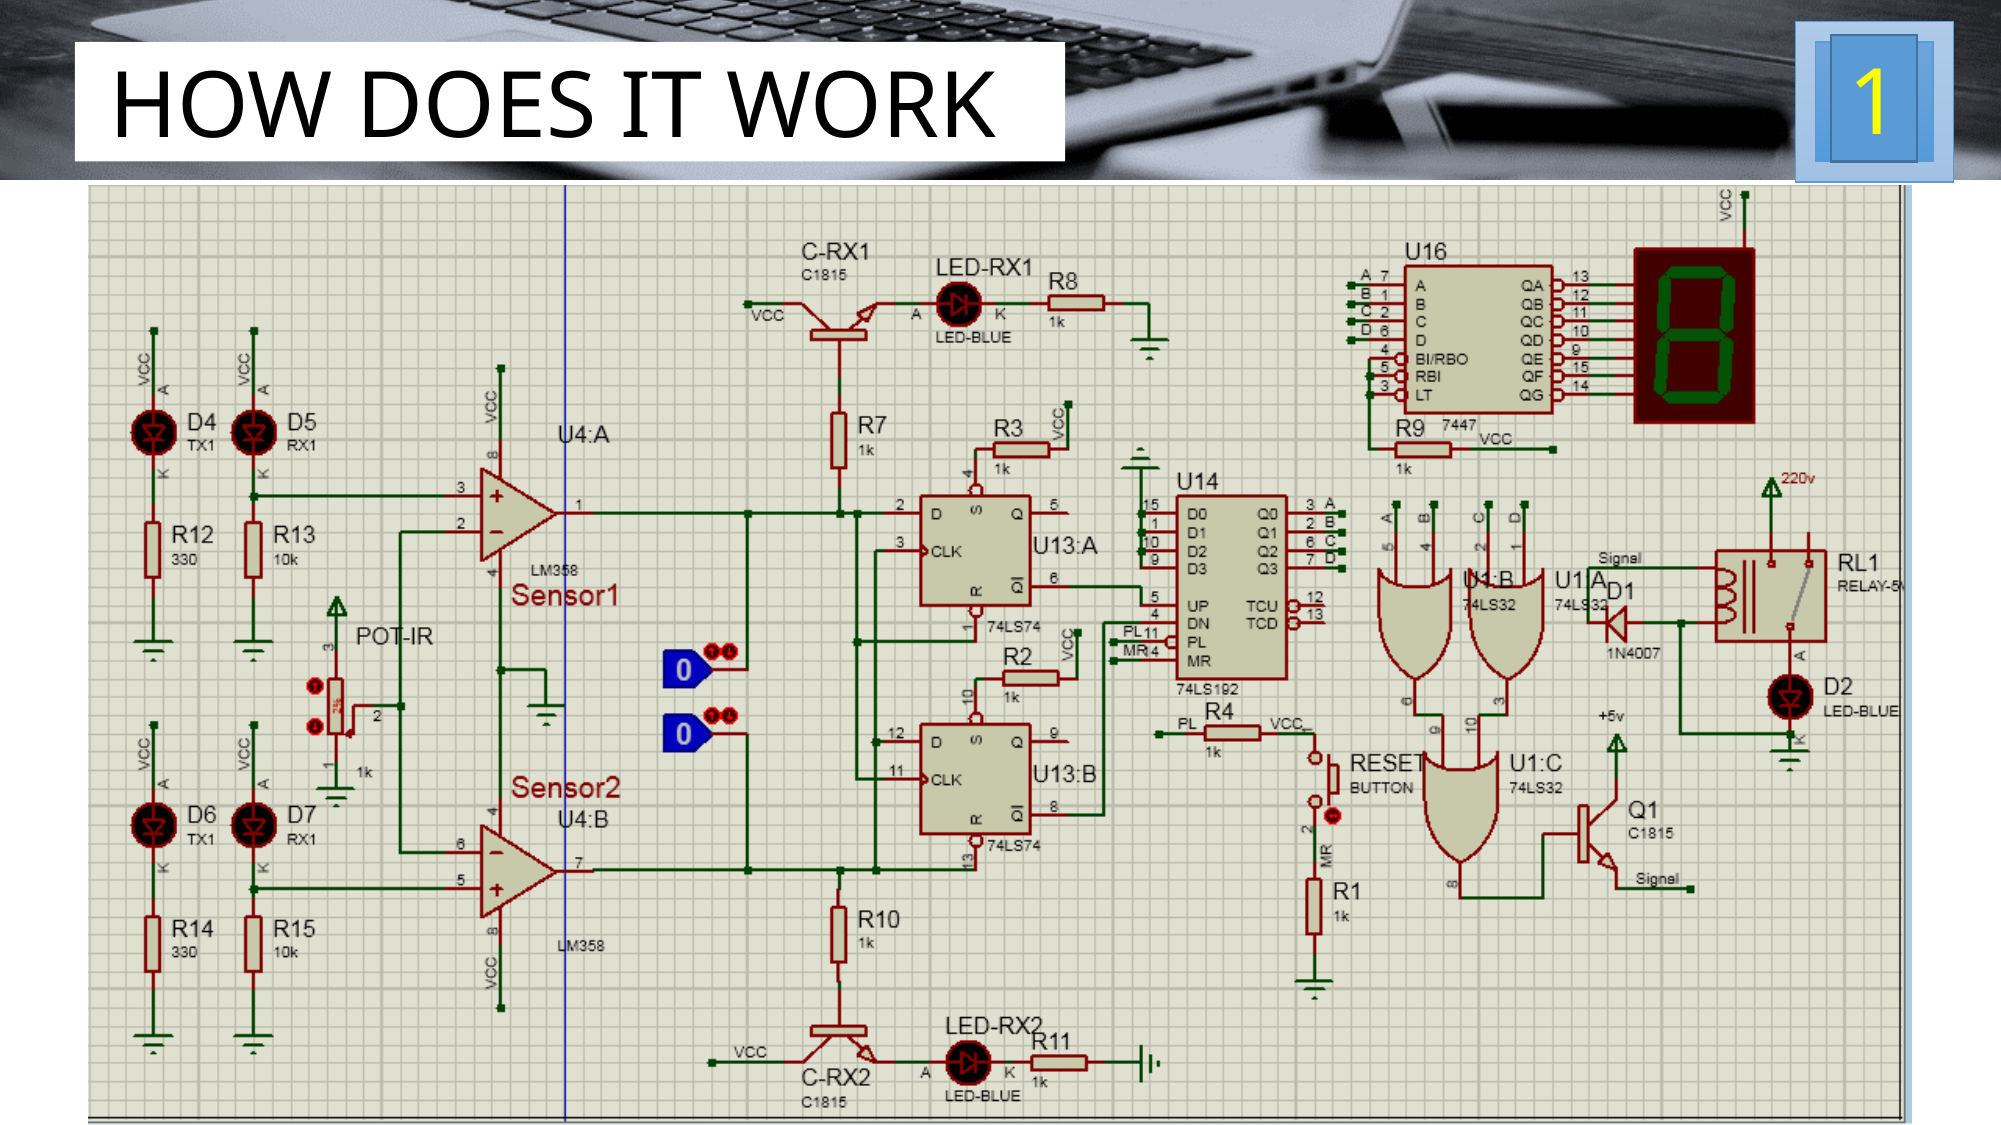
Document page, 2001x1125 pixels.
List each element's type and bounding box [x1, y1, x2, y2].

picture [0, 0, 2001, 181]
text_box [1795, 21, 1954, 183]
picture [88, 185, 1912, 1125]
text_box [74, 37, 1066, 165]
